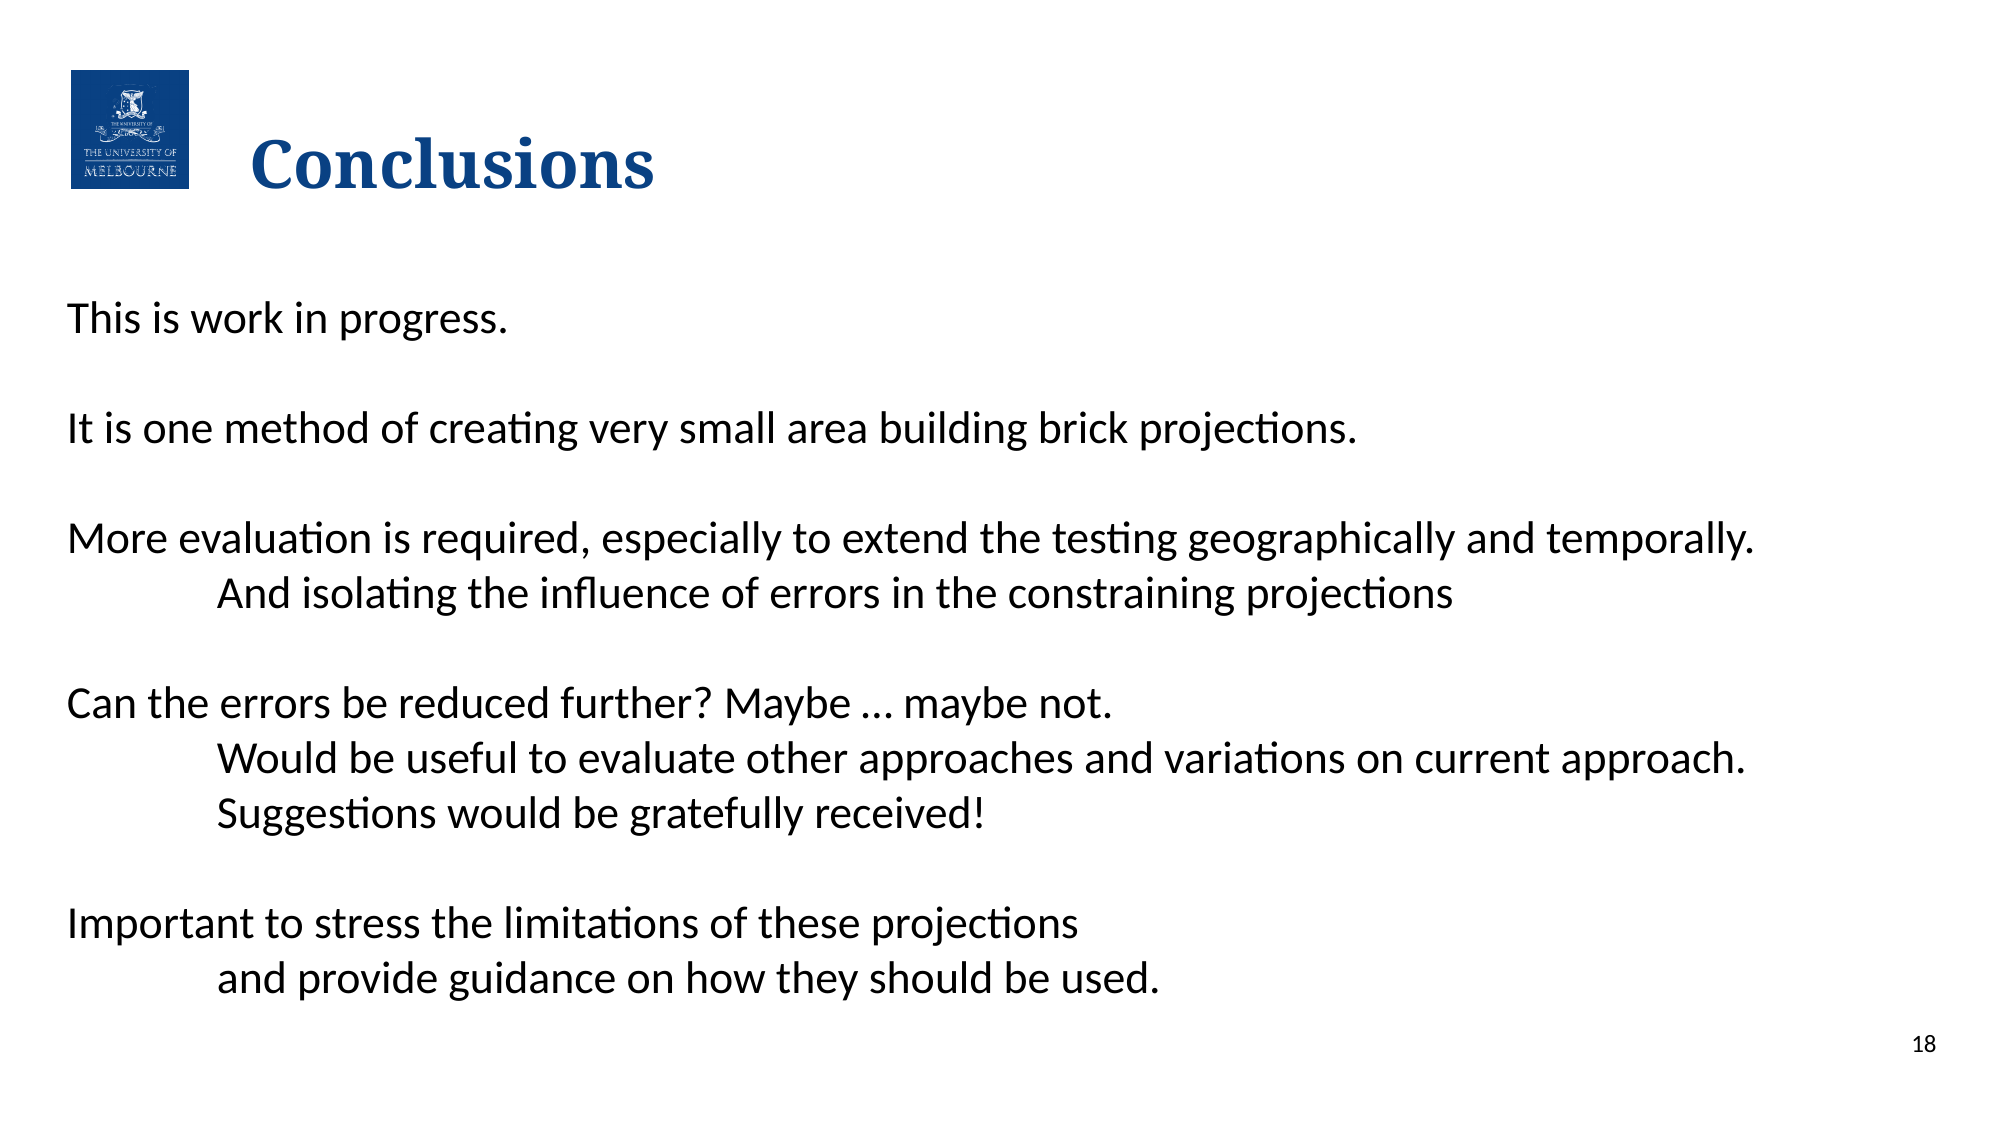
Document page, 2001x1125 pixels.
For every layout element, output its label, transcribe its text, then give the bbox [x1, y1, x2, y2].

title Conclusions [234, 64, 1924, 211]
picture [71, 70, 189, 189]
slide_number 18 [1797, 1012, 1937, 1073]
list This is work in progress. It is one method of creating very small area building brick projections. More evaluation is required, especially to extend the testing geographically and temporally. And isolating the influence of errors in the constraining projections Can the errors be reduced further? Maybe … maybe not. Would be useful to evaluate other approaches and variations on current approach. Suggestions would be gratefully received! Important to stress the limitations of these projections and provide guidance on how they should be used. [51, 280, 1924, 1013]
